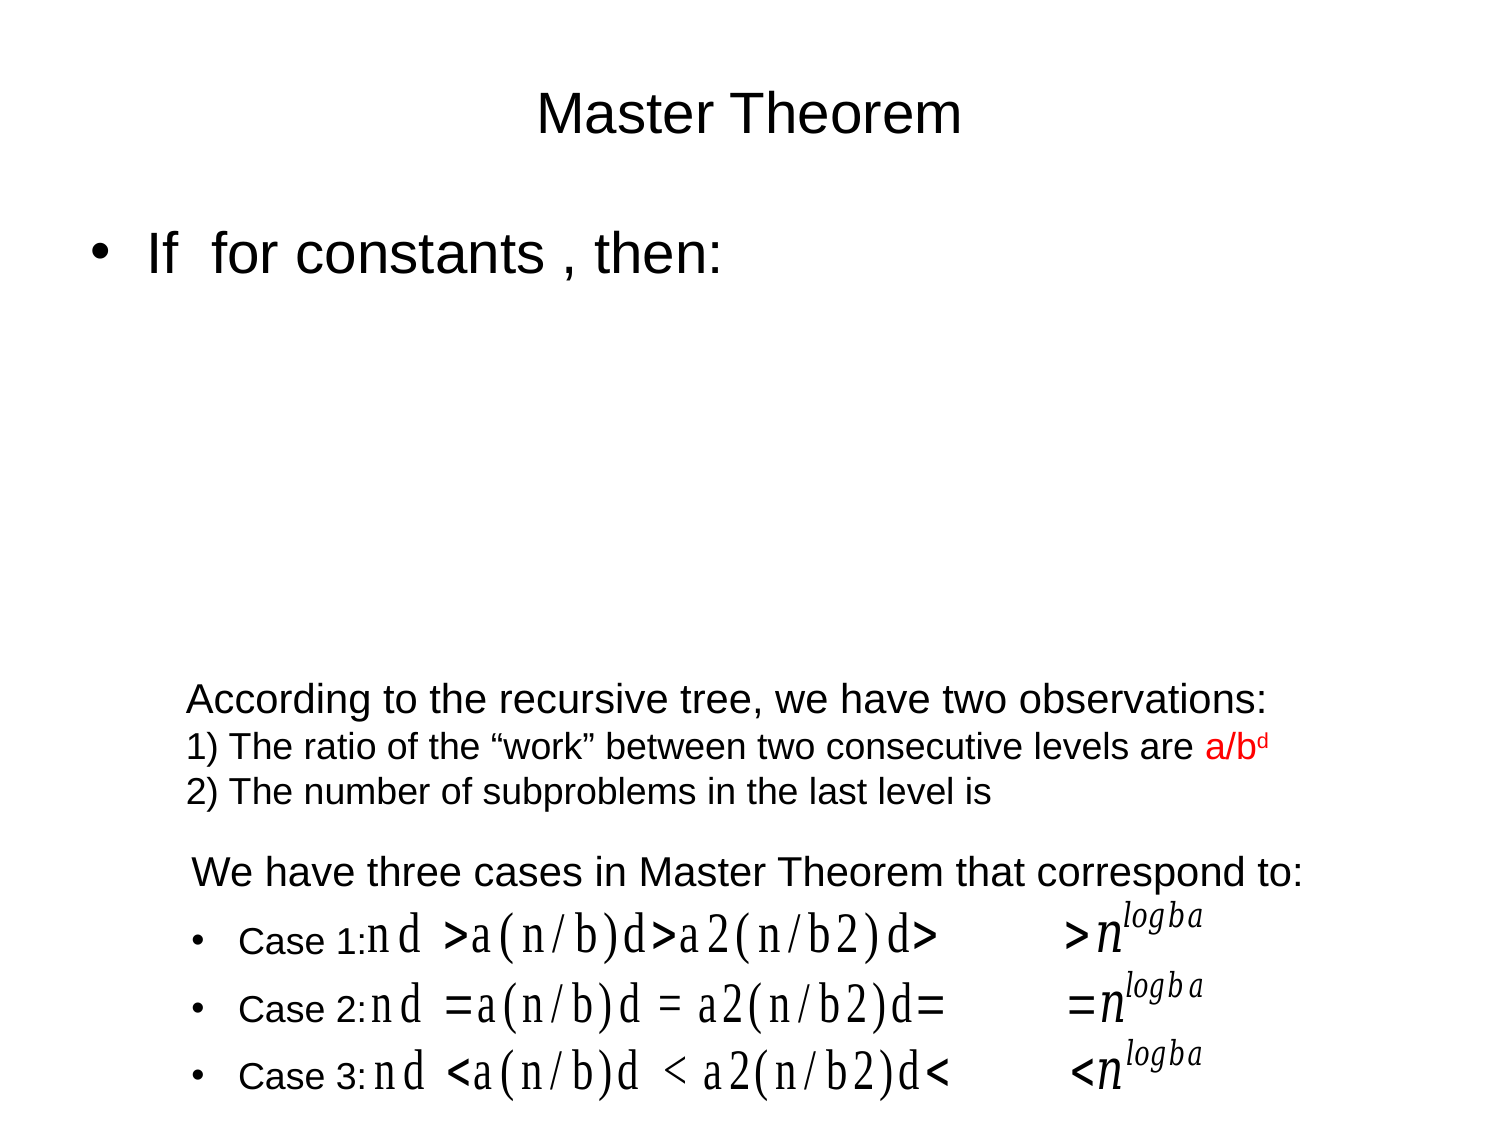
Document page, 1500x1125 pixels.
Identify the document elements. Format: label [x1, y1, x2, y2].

text_box [176, 837, 1489, 1125]
title [74, 16, 1426, 205]
